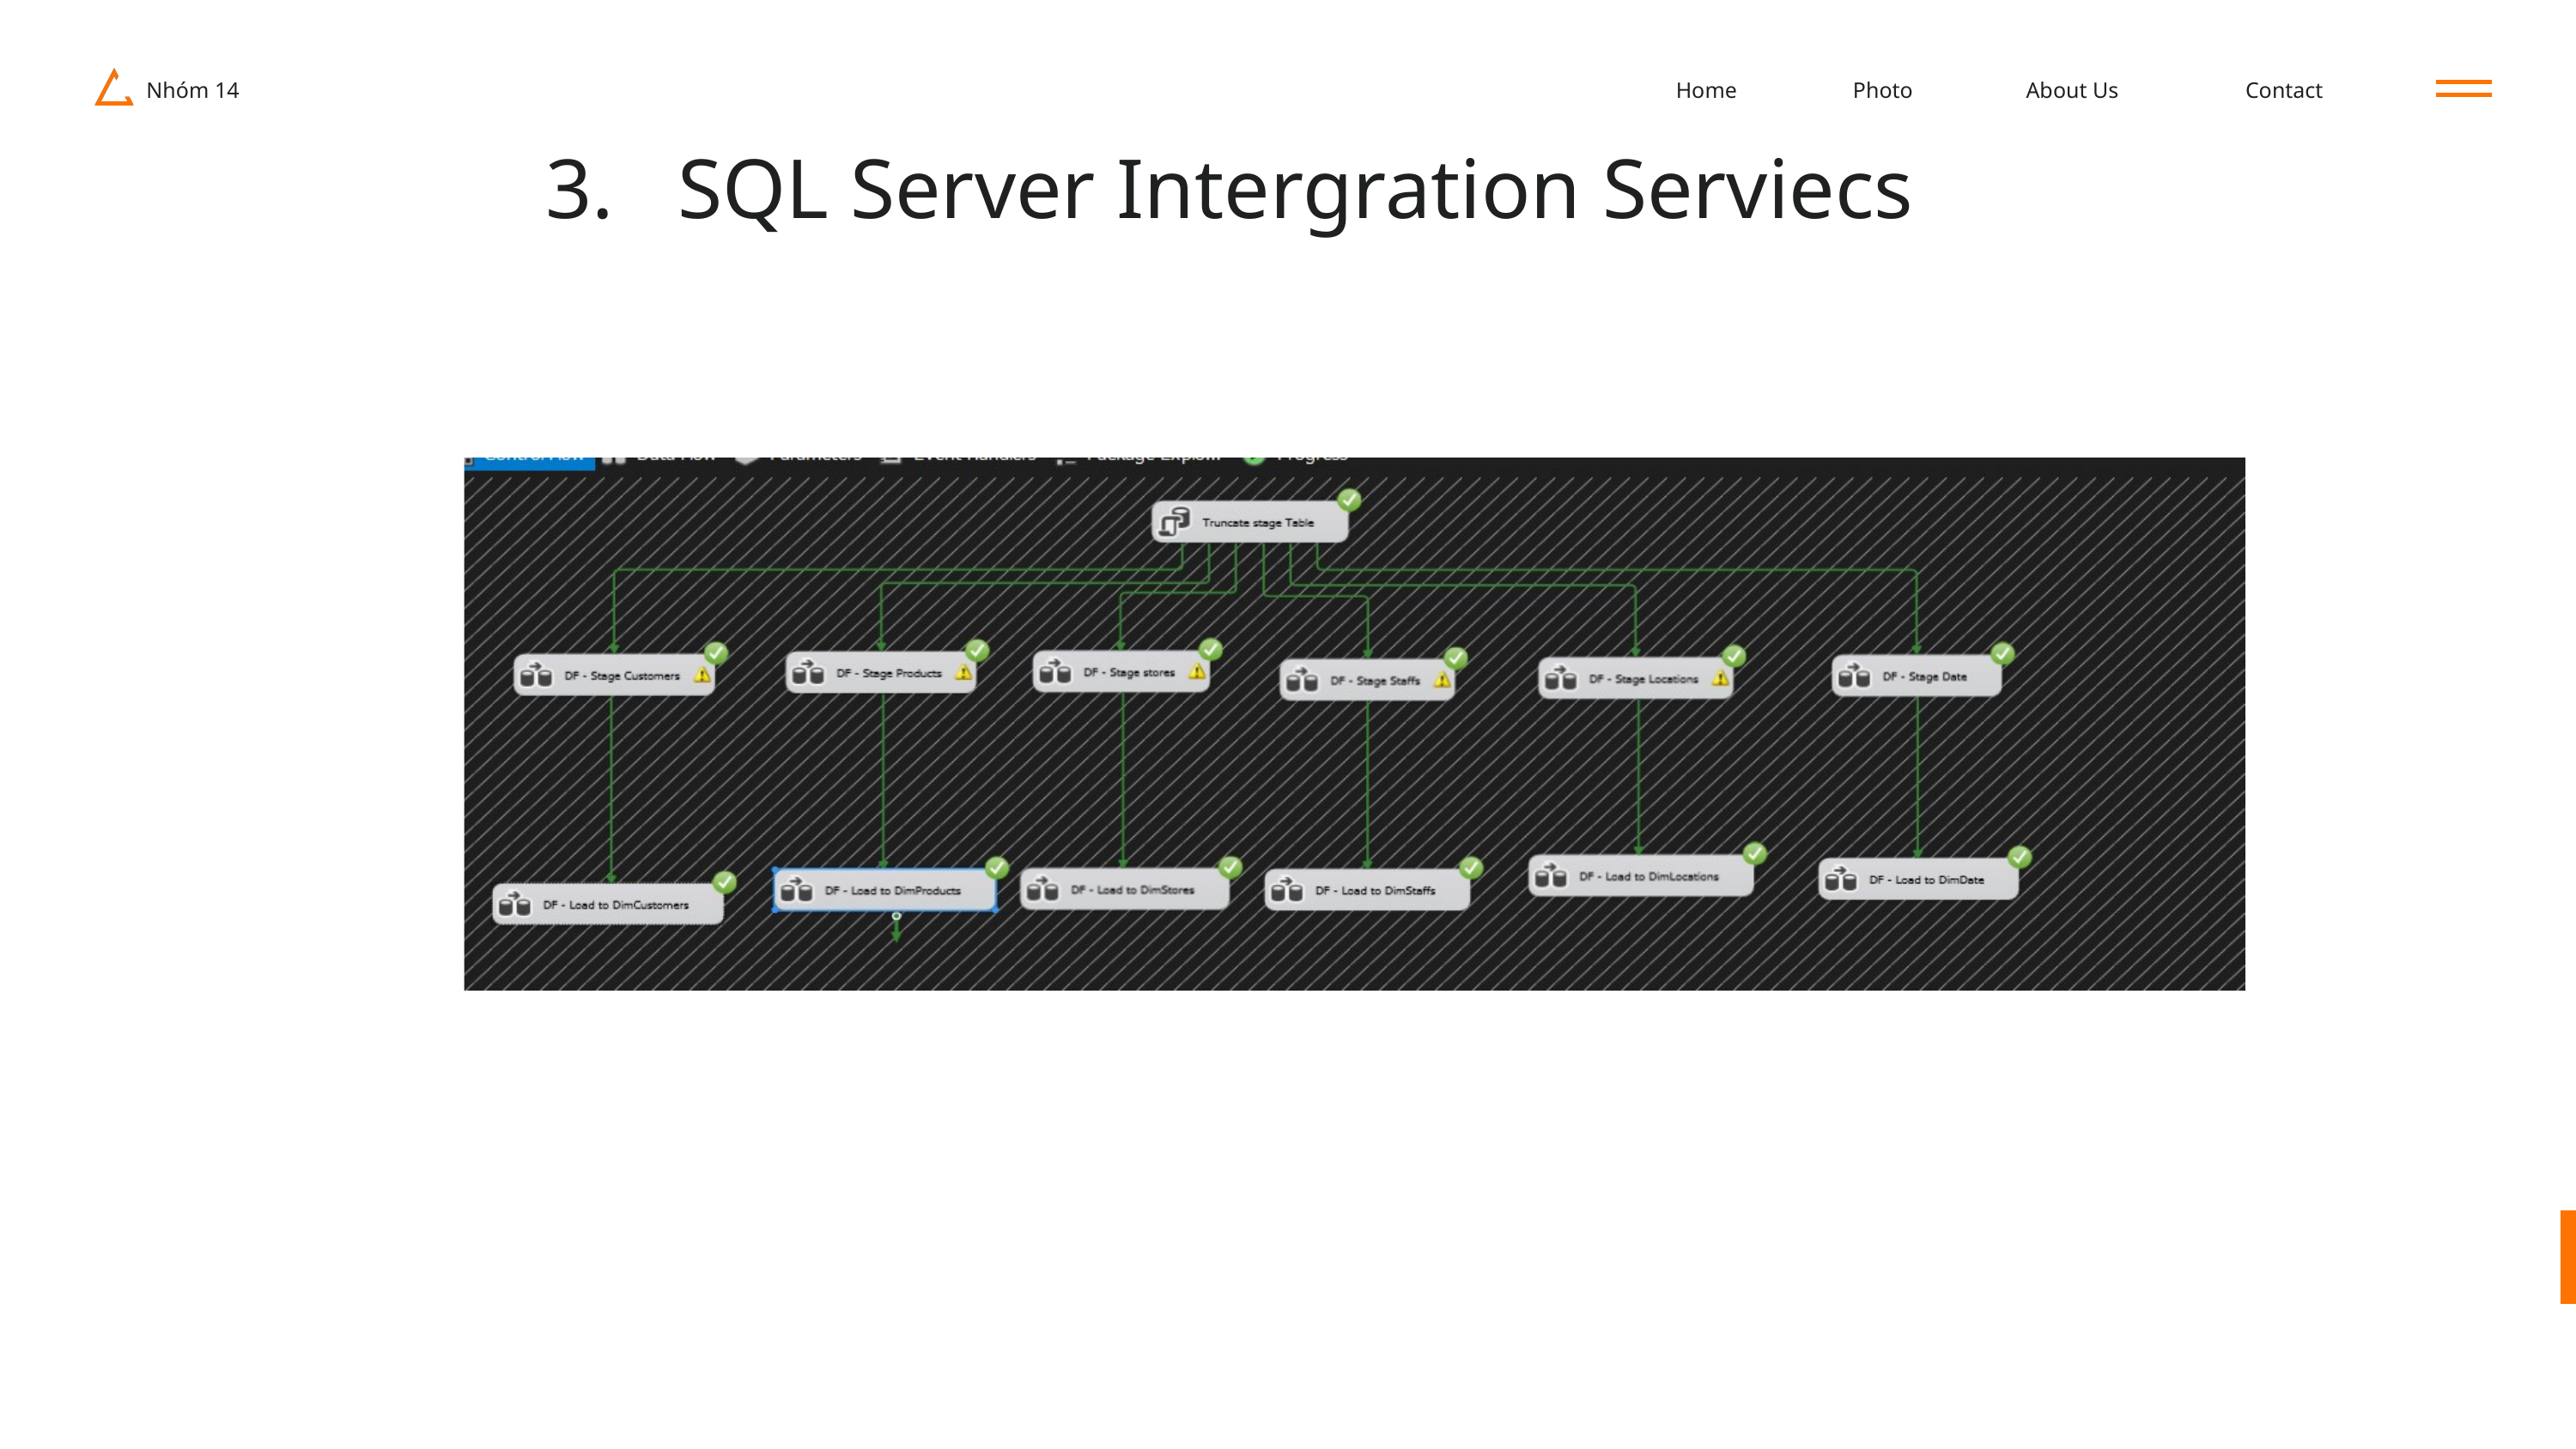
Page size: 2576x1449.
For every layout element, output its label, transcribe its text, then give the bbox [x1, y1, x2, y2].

text_box Home [1675, 72, 1790, 103]
text_box Contact [2245, 72, 2384, 103]
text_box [2560, 1210, 2576, 1304]
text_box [2435, 79, 2493, 84]
text_box About Us [2026, 72, 2176, 103]
text_box [94, 68, 134, 106]
text_box 3. SQL Server Intergration Serviecs [545, 139, 2031, 235]
text_box Photo [1852, 72, 1957, 103]
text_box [2435, 92, 2493, 97]
text_box Nhóm 14 [146, 72, 365, 103]
text_box [464, 458, 2245, 991]
